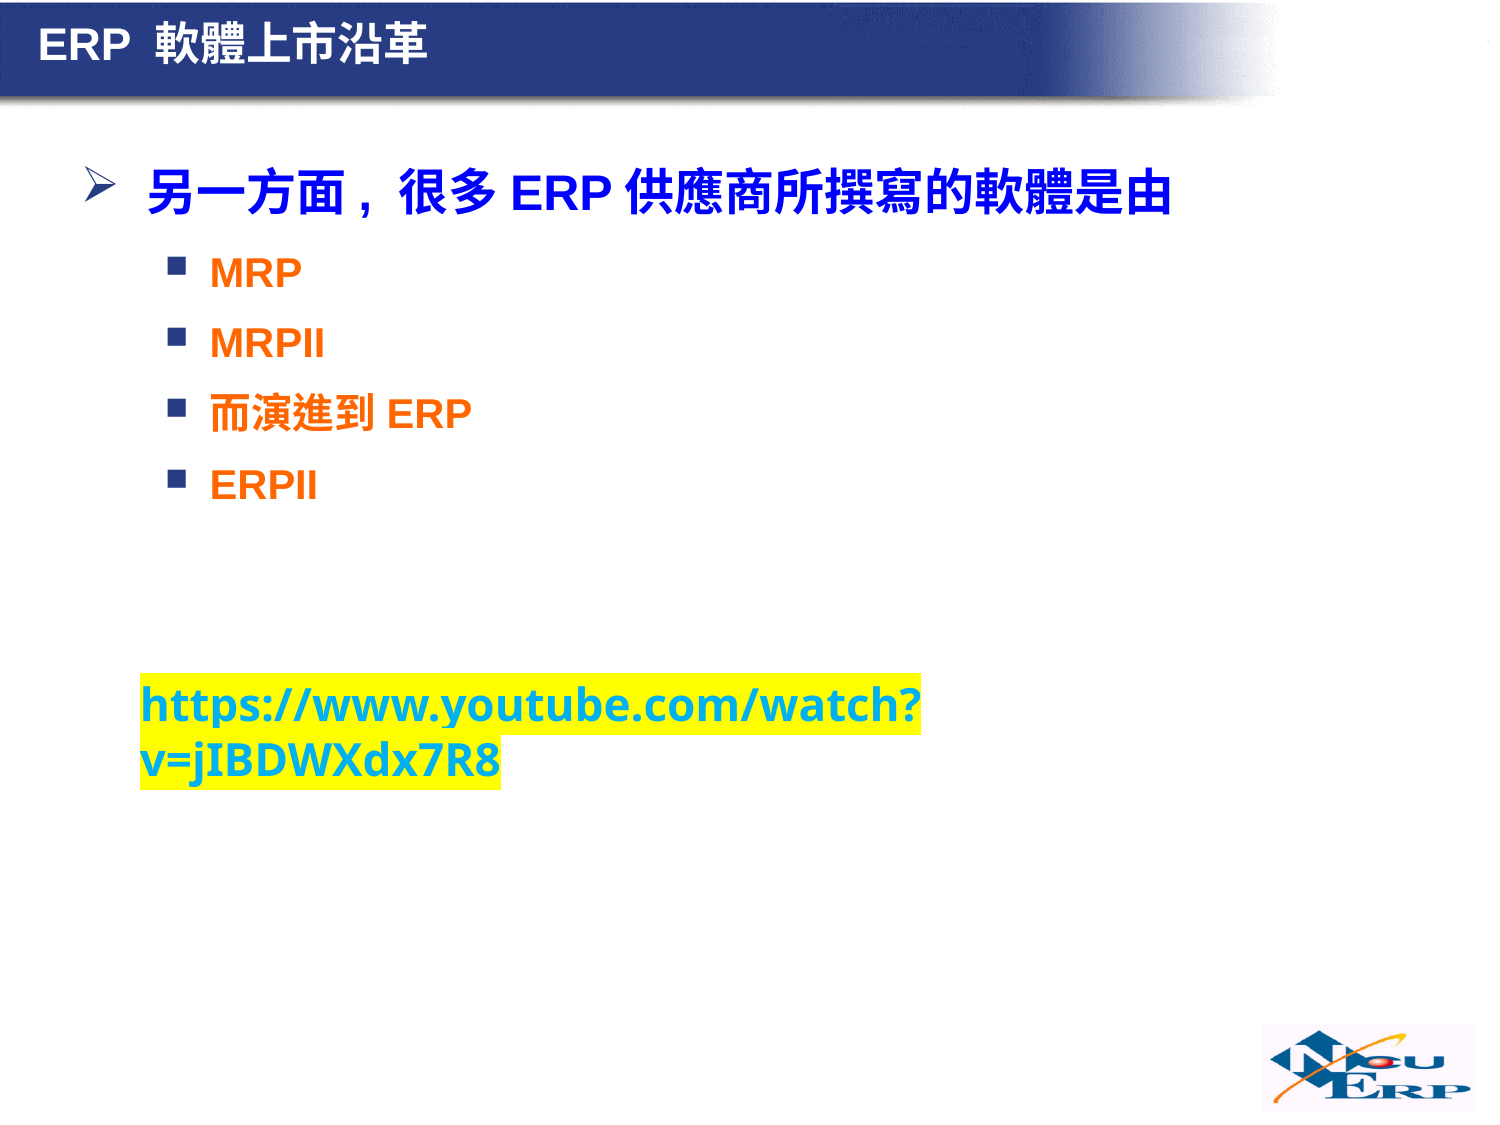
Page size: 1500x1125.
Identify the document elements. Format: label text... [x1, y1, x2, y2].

picture [0, 0, 1500, 114]
picture [1262, 1024, 1475, 1113]
list 另一方面, 很多ERP供應商所撰寫的軟體是由 MRP MRPII 而演進到ERP ERPII [80, 160, 1381, 856]
title ERP 軟體上市沿革 [37, 0, 1163, 93]
text_box https://www.youtube.com/watch?v=jIBDWXdx7R8 [124, 668, 1282, 794]
